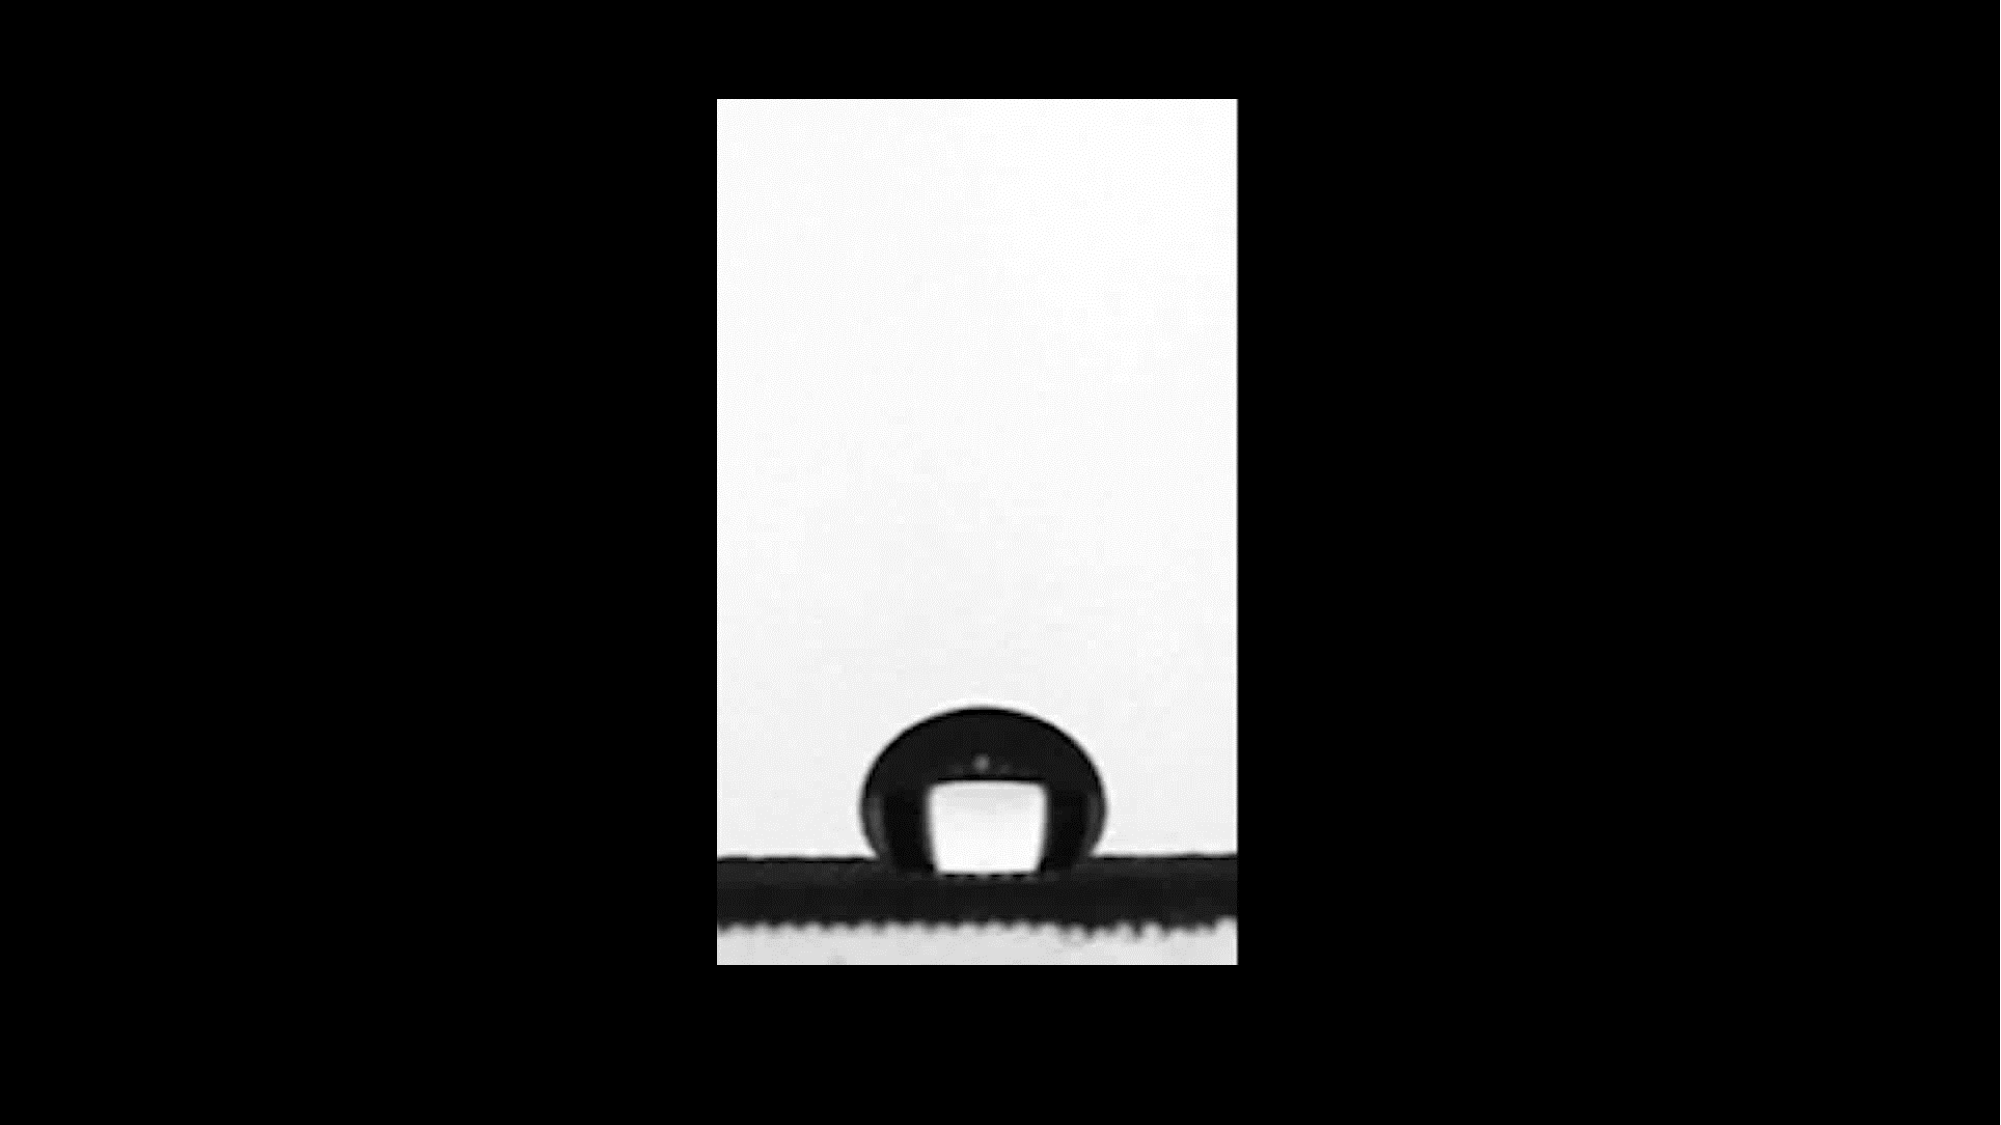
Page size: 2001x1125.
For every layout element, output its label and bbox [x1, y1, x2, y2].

text_box [716, 98, 1240, 966]
